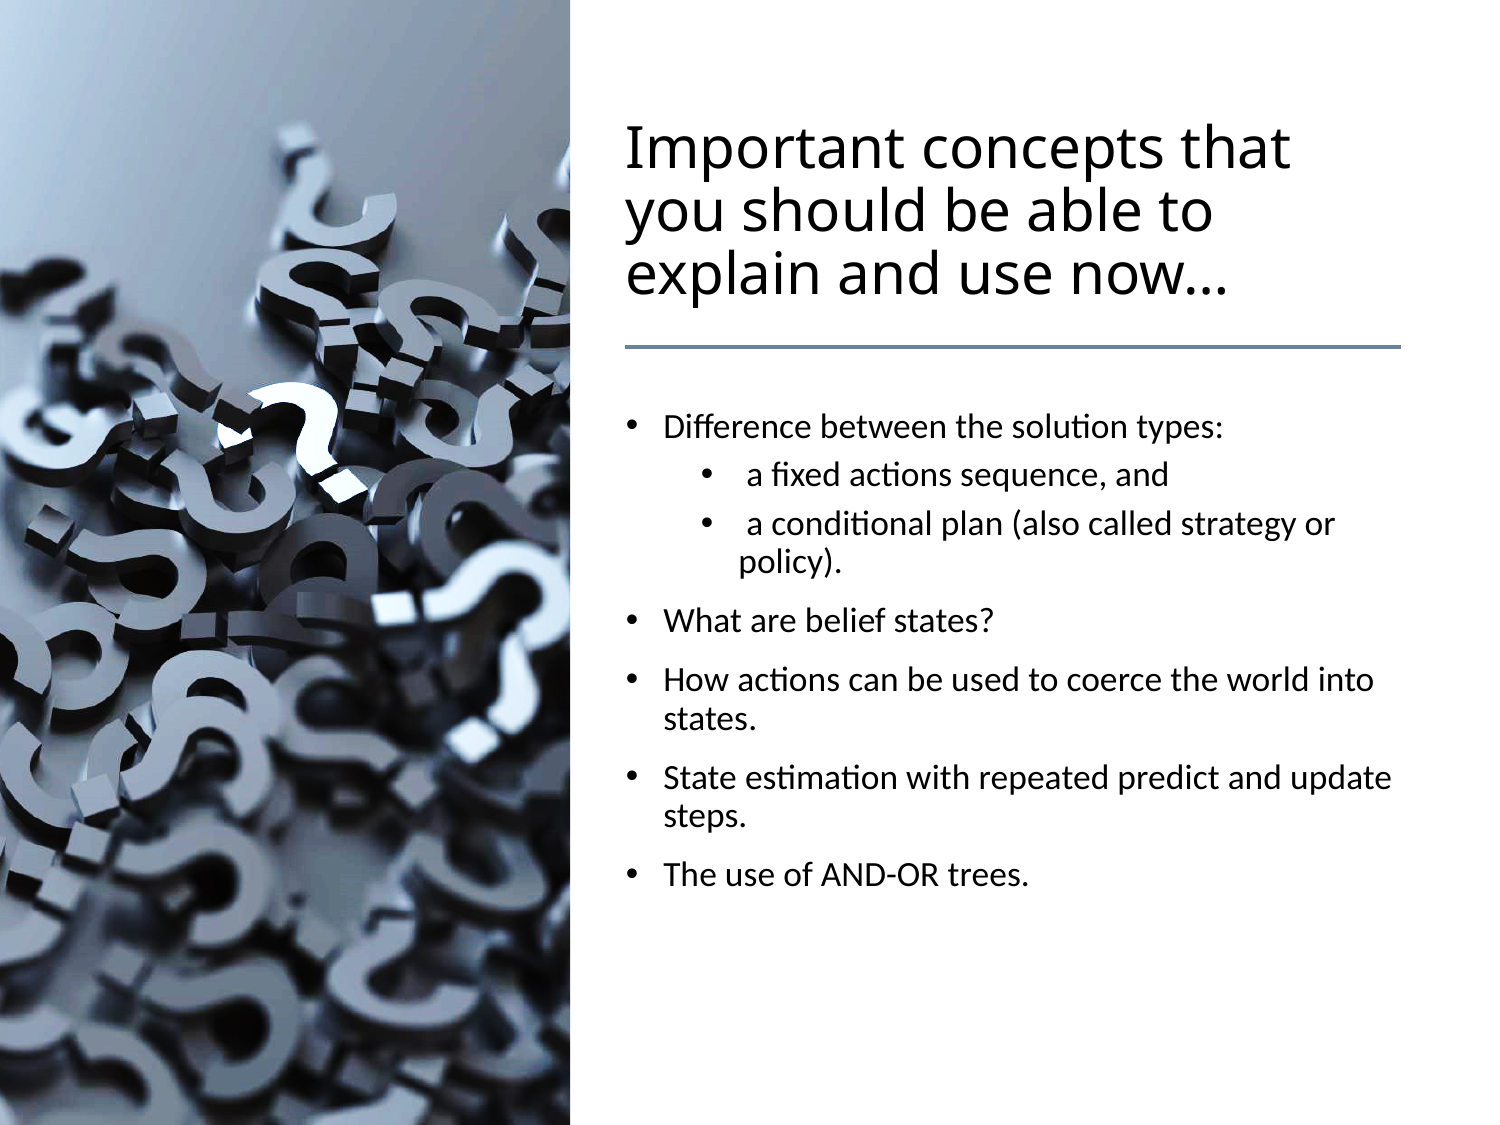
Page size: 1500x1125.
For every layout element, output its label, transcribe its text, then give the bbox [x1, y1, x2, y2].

list Difference between the solution types: a fixed actions sequence, and a conditional plan (also called strategy or policy). What are belief states? How actions can be used to coerce the world into states. State estimation with repeated predict and update steps. The use of AND-OR trees. [610, 399, 1422, 1021]
picture [0, 0, 571, 1125]
title Important concepts that you should be able to explain and use now… [610, 103, 1388, 315]
